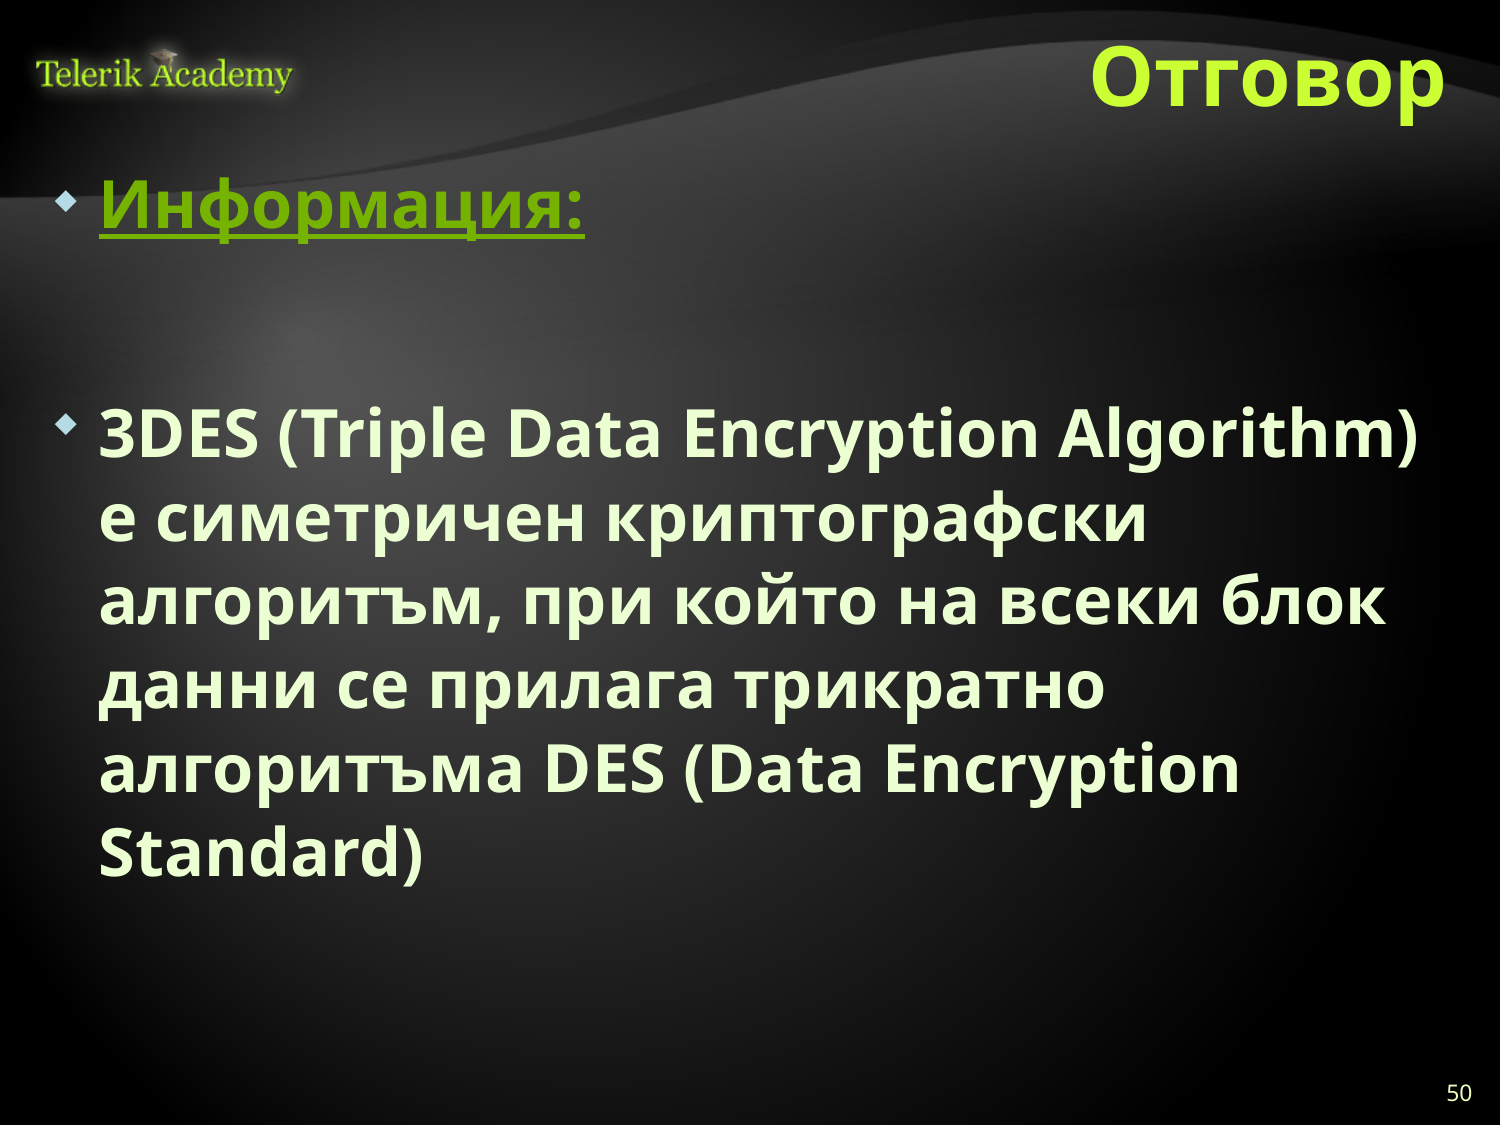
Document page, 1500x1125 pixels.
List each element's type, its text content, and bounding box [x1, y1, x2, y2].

title Отговор [300, 12, 1463, 149]
list Информация: 3DES (Triple Data Encryption Algorithm) е симетричен криптографски алгоритъм, при който на всеки блок данни се прилага трикратно алгоритъма DES (Data Encryption Standard) [37, 149, 1463, 1100]
slide_number 50 [1412, 1074, 1488, 1113]
picture [0, 0, 1500, 1125]
